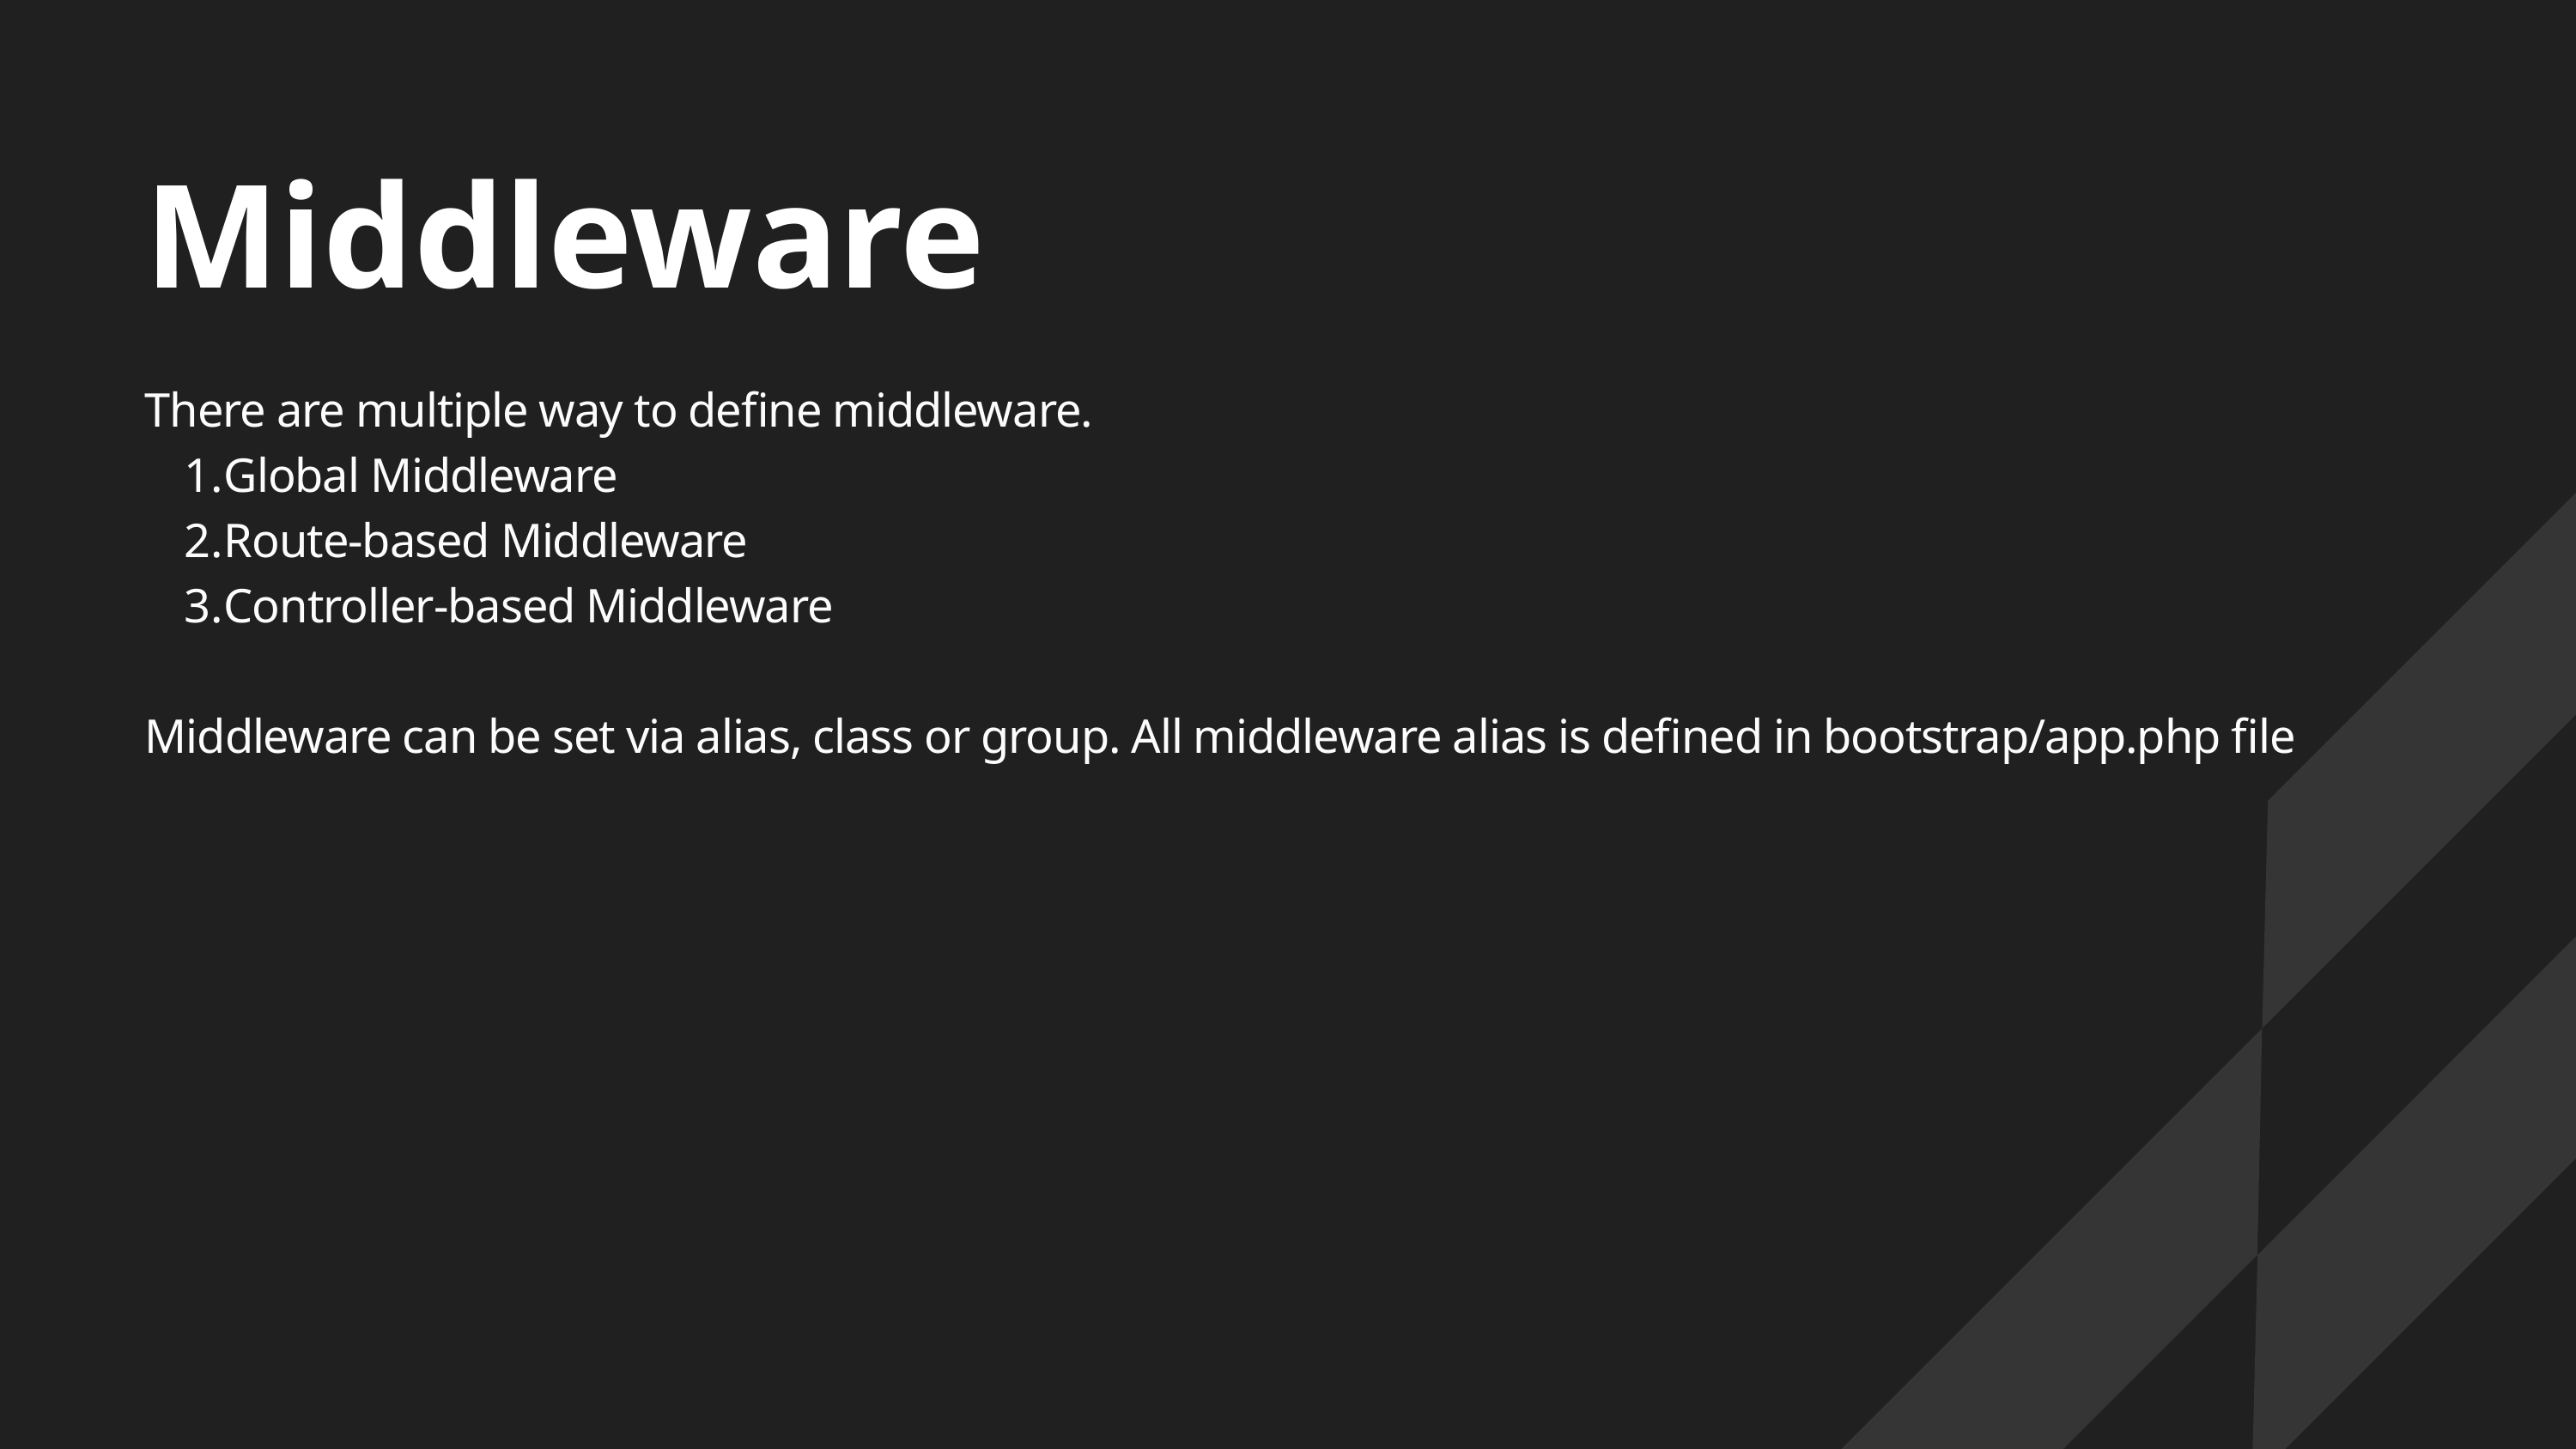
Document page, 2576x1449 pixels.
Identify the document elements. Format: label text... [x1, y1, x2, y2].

text_box Middleware [144, 144, 1966, 317]
text_box There are multiple way to define middleware. Global Middleware Route-based Middleware Controller-based Middleware Middleware can be set via alias, class or group. All middleware alias is defined in bootstrap/app.php file [144, 371, 2576, 828]
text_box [1706, 459, 2576, 1449]
